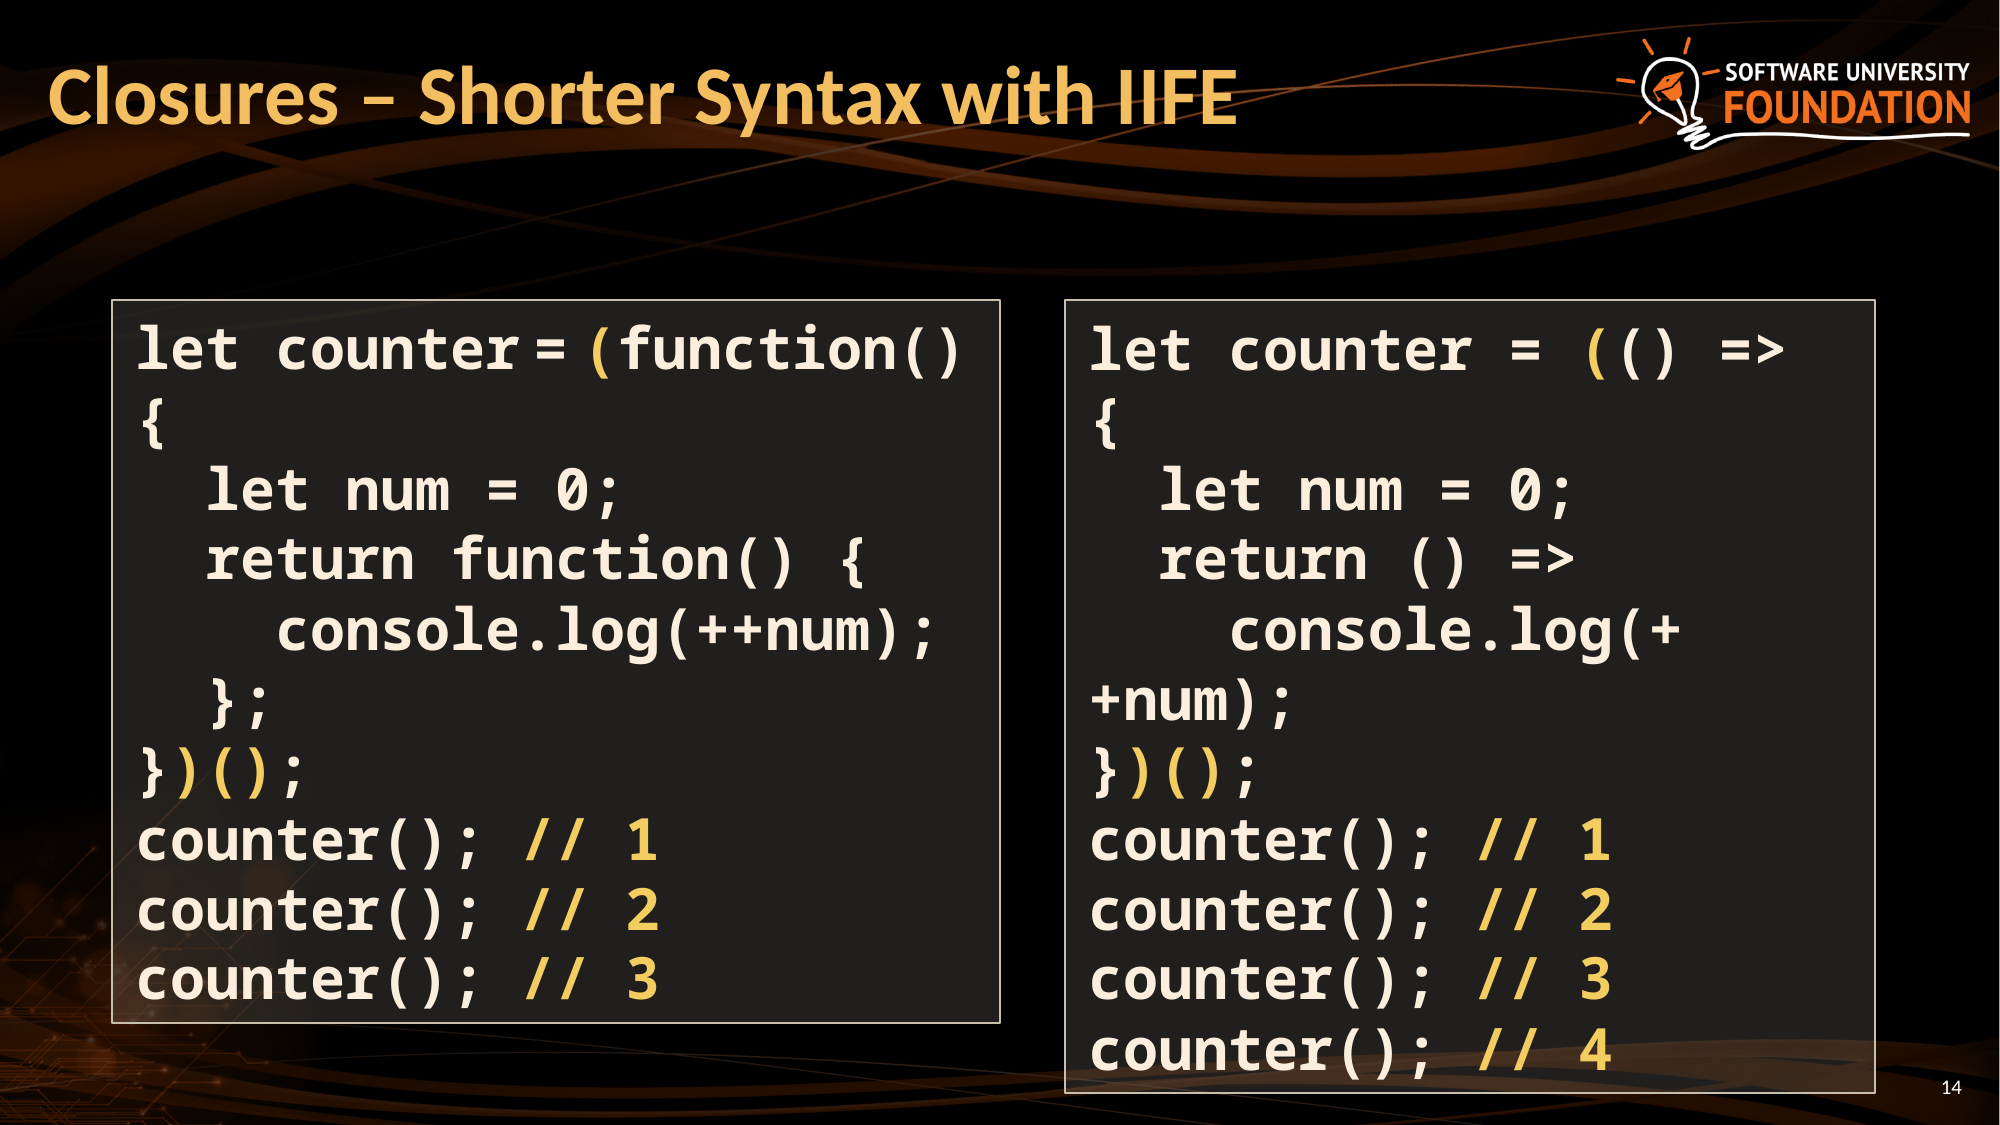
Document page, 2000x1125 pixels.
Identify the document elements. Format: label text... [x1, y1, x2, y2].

picture [0, 0, 2000, 1125]
text_box let counter = (function() { let num = 0; return function() { console.log(++num); }; })(); counter(); // 1 counter(); // 2 counter(); // 3 [112, 299, 1000, 1024]
title Closures – Shorter Syntax with IIFE [30, 6, 1602, 189]
slide_number 14 [1897, 1070, 1968, 1103]
text_box let counter = (() => { let num = 0; return () => console.log(++num); })(); counter(); // 1 counter(); // 2 counter(); // 3 counter(); // 4 [1064, 299, 1875, 1094]
